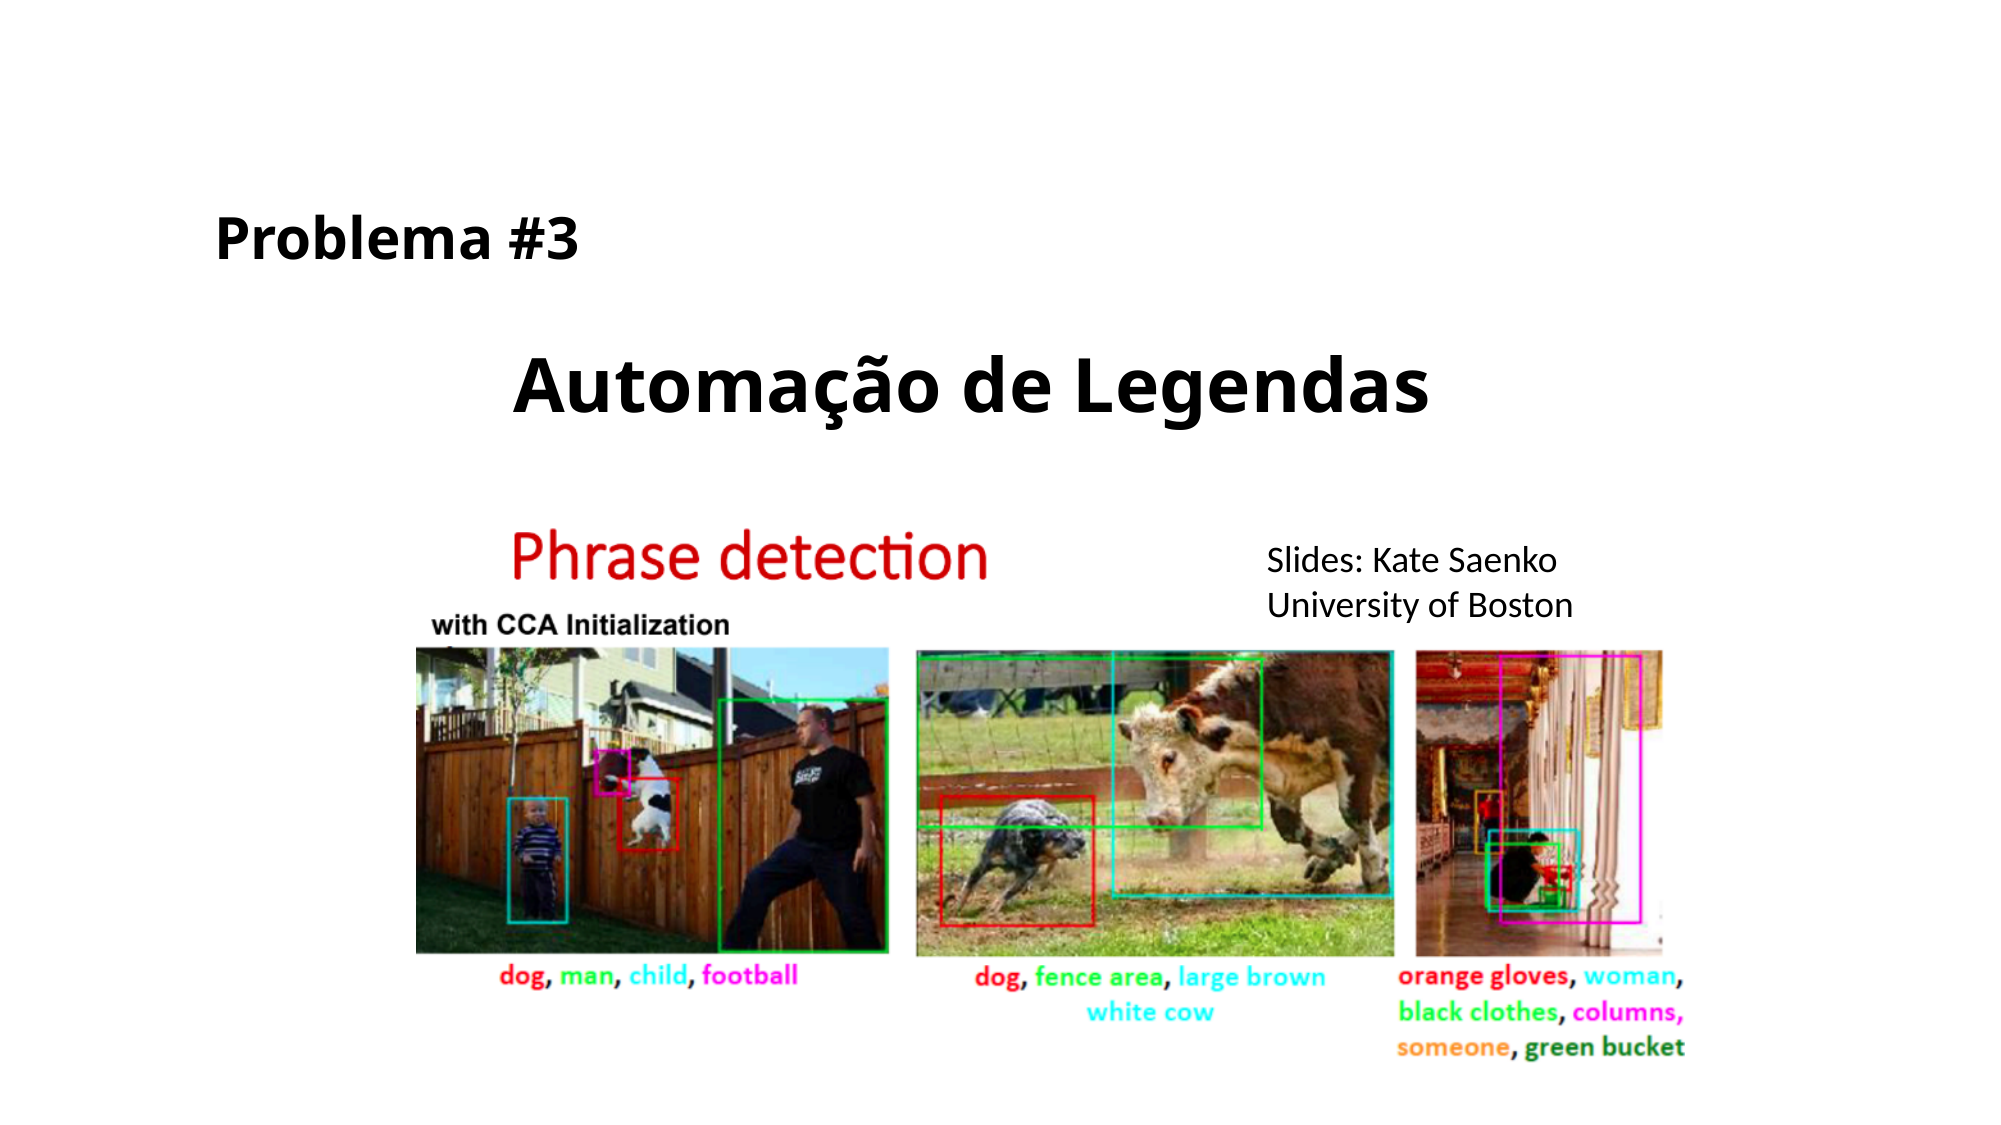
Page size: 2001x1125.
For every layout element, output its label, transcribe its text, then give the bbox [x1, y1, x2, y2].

text_box Problema #3 [199, 193, 1075, 279]
text_box Automação de Legendas [330, 330, 1614, 436]
text_box [759, 330, 847, 420]
picture [416, 498, 1685, 1096]
